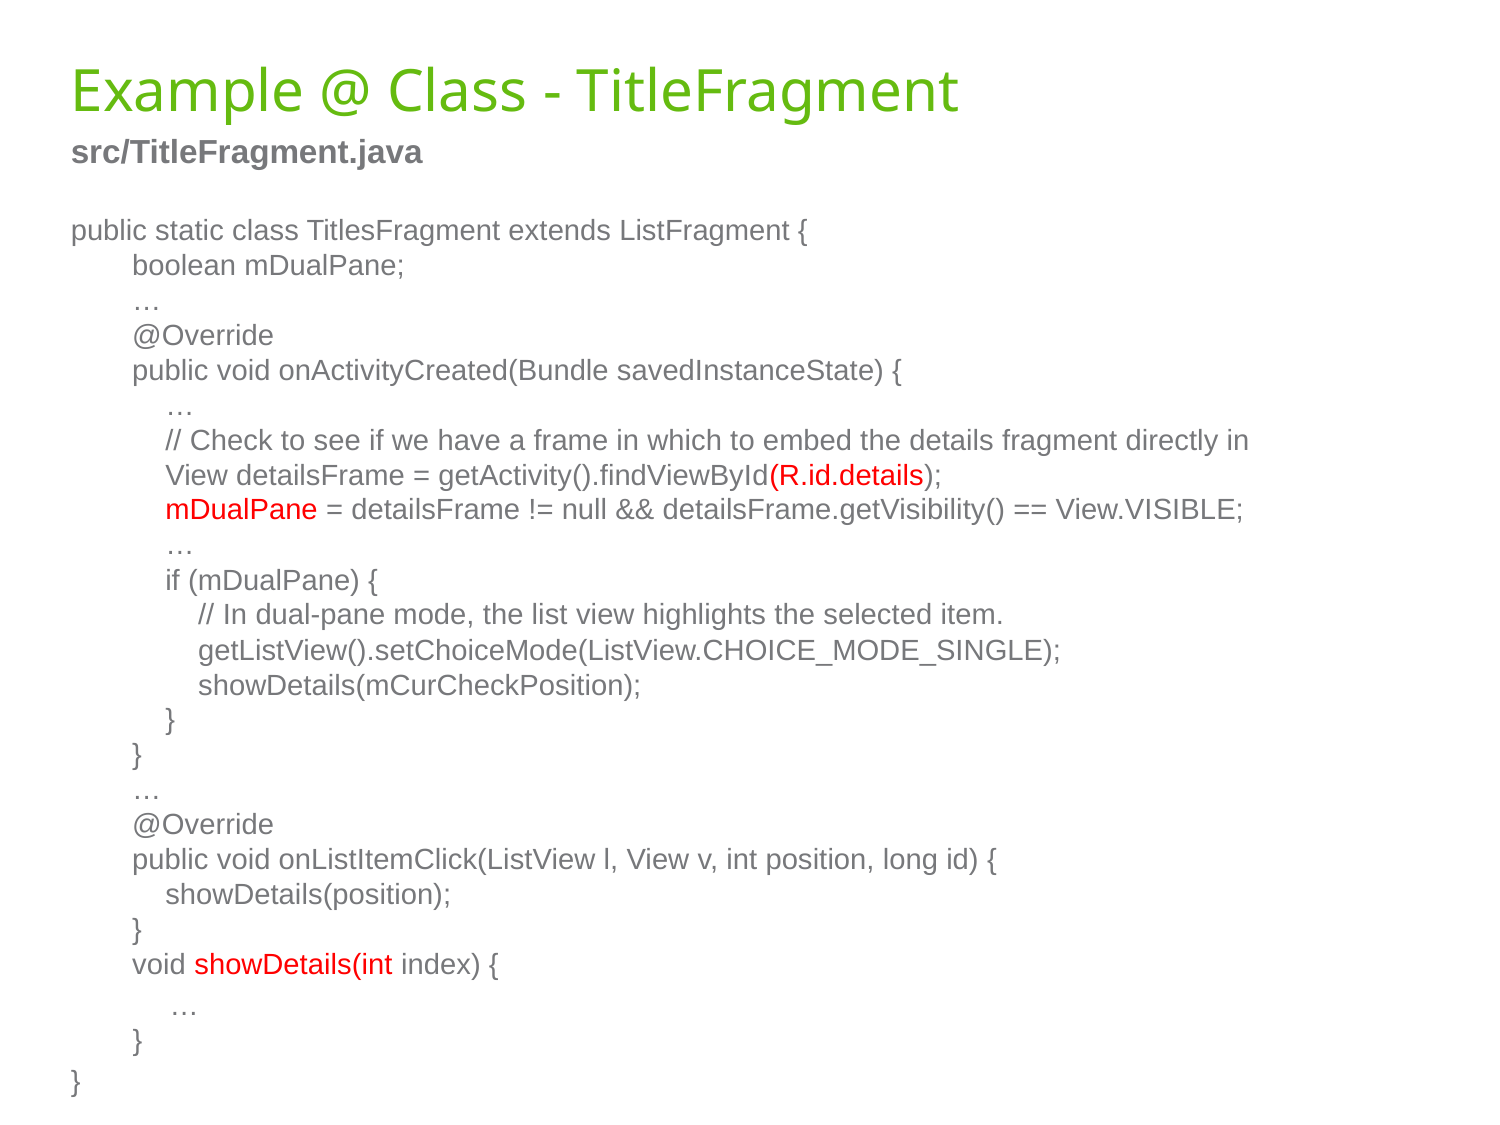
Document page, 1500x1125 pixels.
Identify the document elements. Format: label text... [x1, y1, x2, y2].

title Example @ Class - TitleFragment [70, 52, 1430, 130]
list src/TitleFragment.java public static class TitlesFragment extends ListFragment { boolean mDualPane; … @Override public void onActivityCreated(Bundle savedInstanceState) { … // Check to see if we have a frame in which to embed the details fragment directly in View detailsFrame = getActivity().findViewById(R.id.details); mDualPane = detailsFrame != null && detailsFrame.getVisibility() == View.VISIBLE; … if (mDualPane) { // In dual-pane mode, the list view highlights the selected item. getListView().setChoiceMode(ListView.CHOICE_MODE_SINGLE); showDetails(mCurCheckPosition); } } … @Override public void onListItemClick(ListView l, View v, int position, long id) { showDetails(position); } void showDetails(int index) { … } } [70, 130, 1430, 1012]
